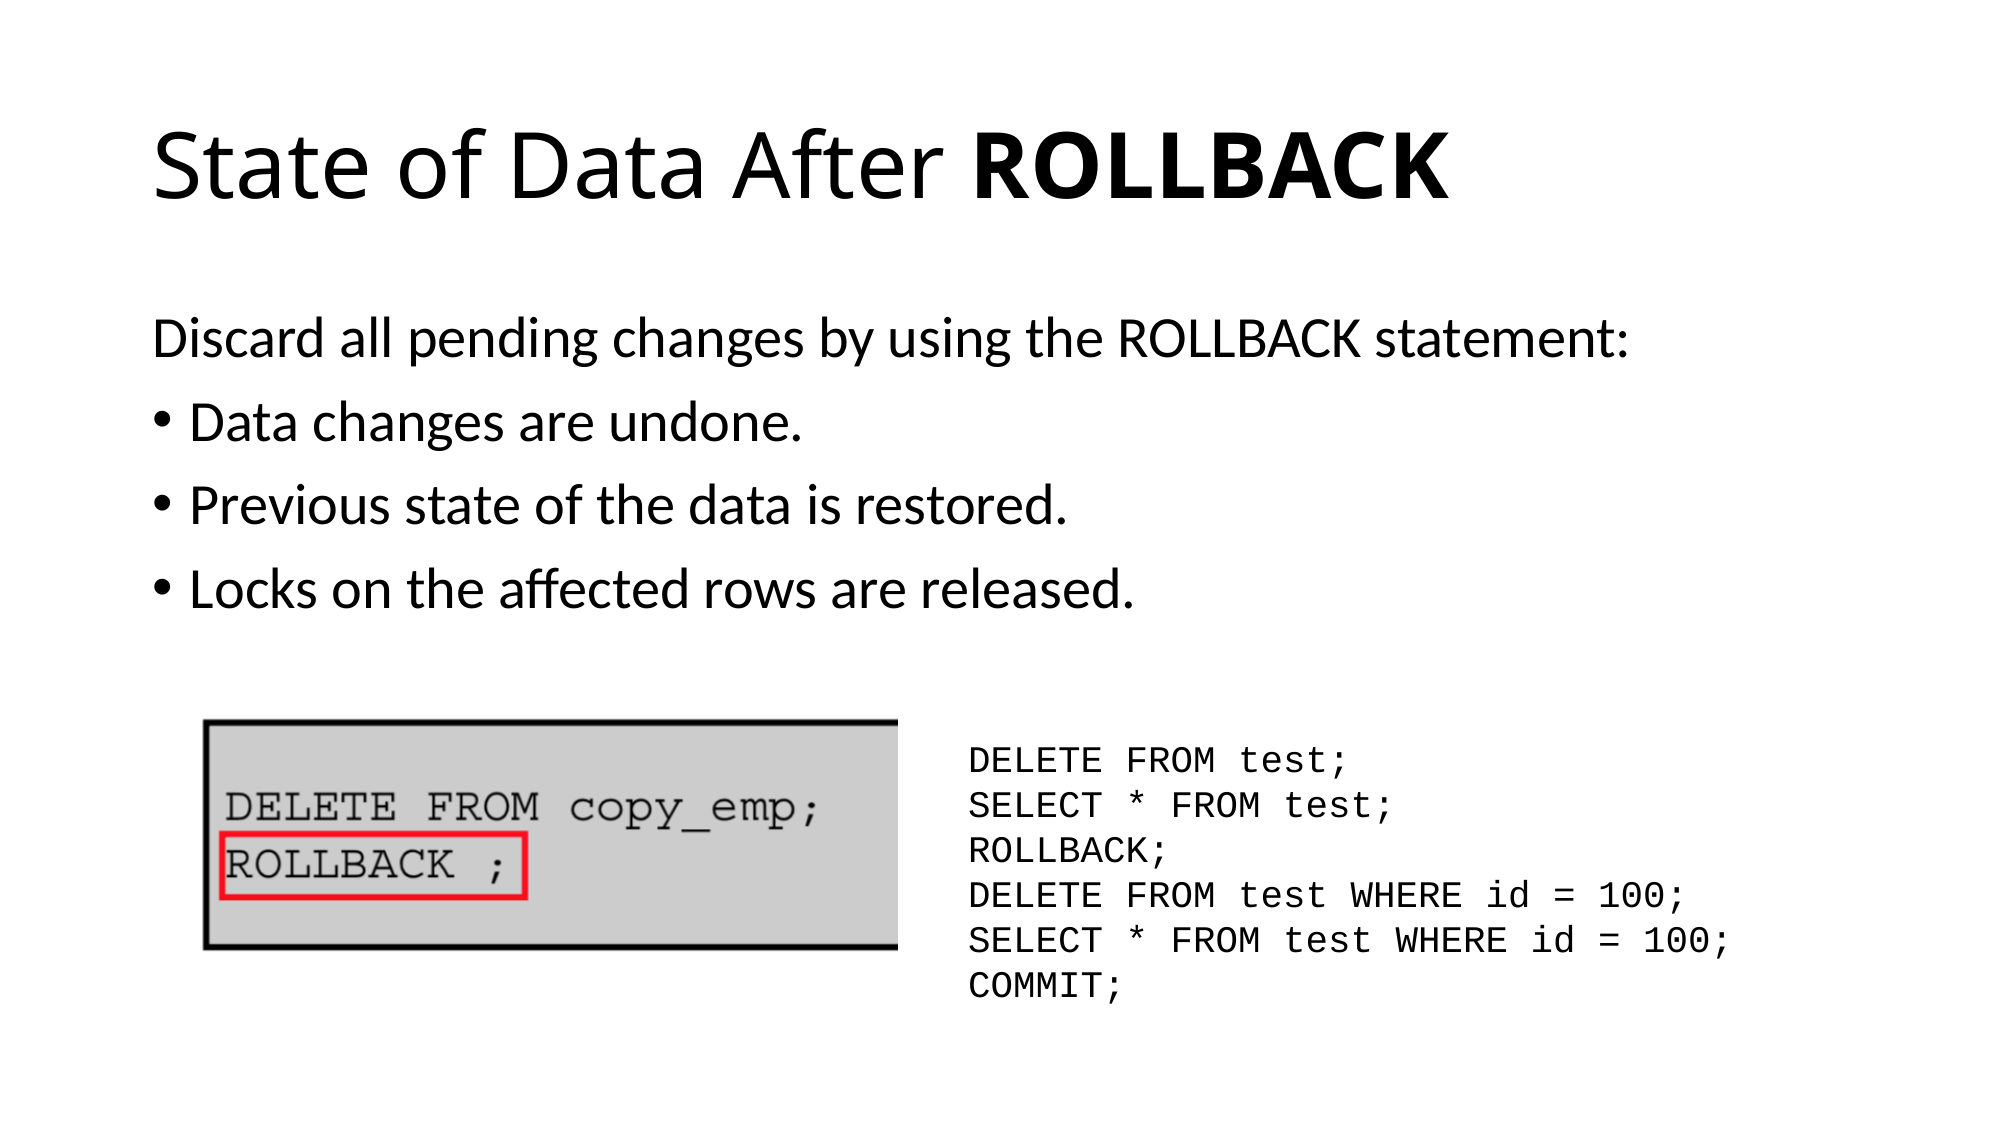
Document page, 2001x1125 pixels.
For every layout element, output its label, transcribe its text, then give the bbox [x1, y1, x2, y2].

title State of Data After ROLLBACK [137, 59, 1863, 278]
list Discard all pending changes by using the ROLLBACK statement: Data changes are undone. Previous state of the data is restored. Locks on the affected rows are released. [137, 299, 1863, 1014]
text_box DELETE FROM test; SELECT * FROM test; ROLLBACK; DELETE FROM test WHERE id = 100; SELECT * FROM test WHERE id = 100; COMMIT; [953, 727, 1954, 1013]
picture [193, 709, 898, 970]
